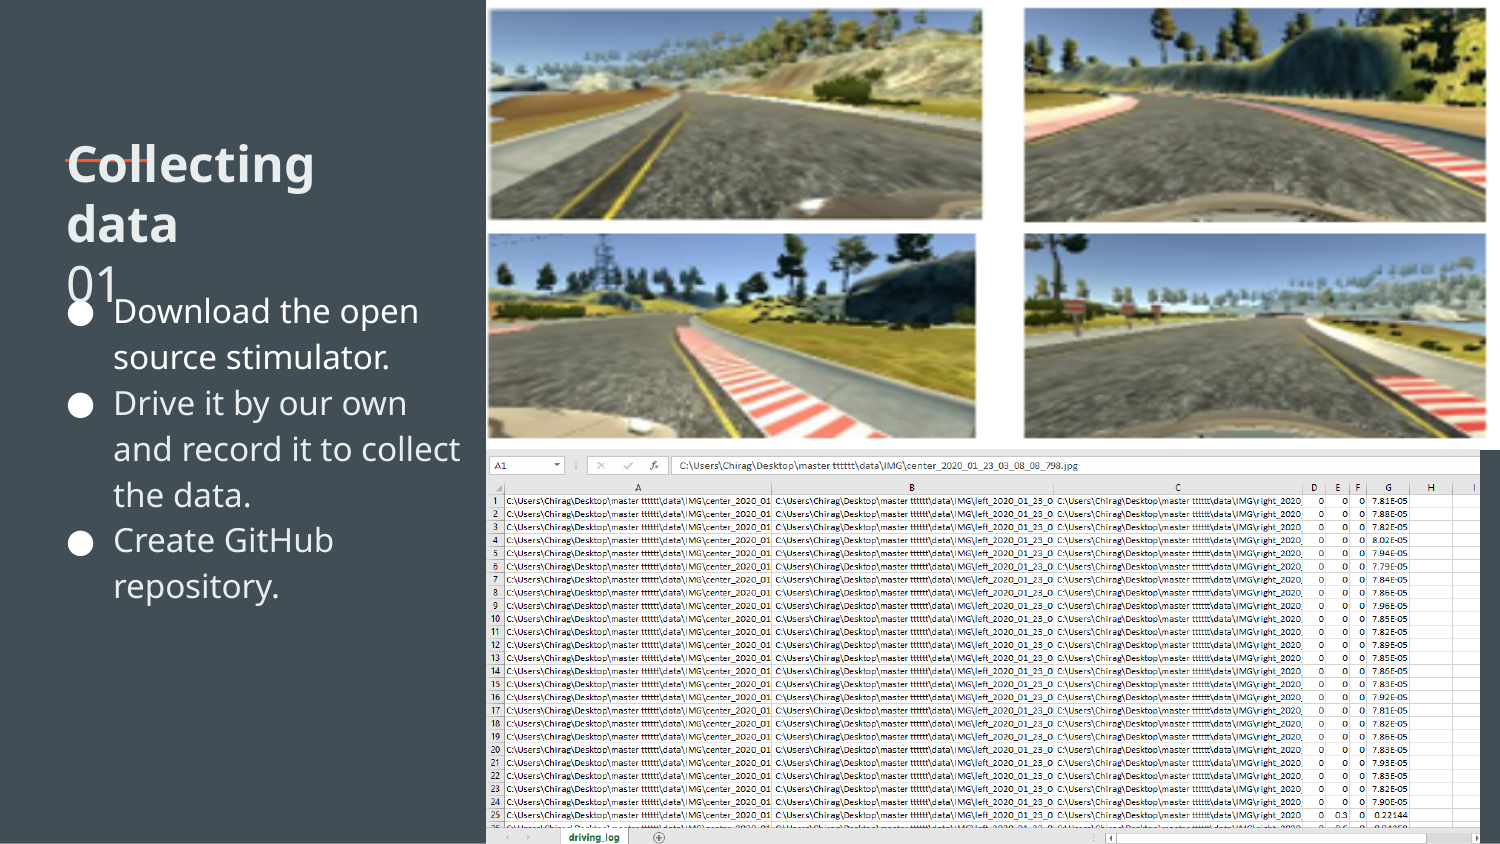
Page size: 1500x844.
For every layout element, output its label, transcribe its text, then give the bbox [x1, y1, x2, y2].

picture [486, 0, 1500, 844]
title Collecting data 01 [51, 151, 456, 269]
list Download the open source stimulator. Drive it by our own and record it to collect the data. Create GitHub repository. [51, 269, 481, 750]
